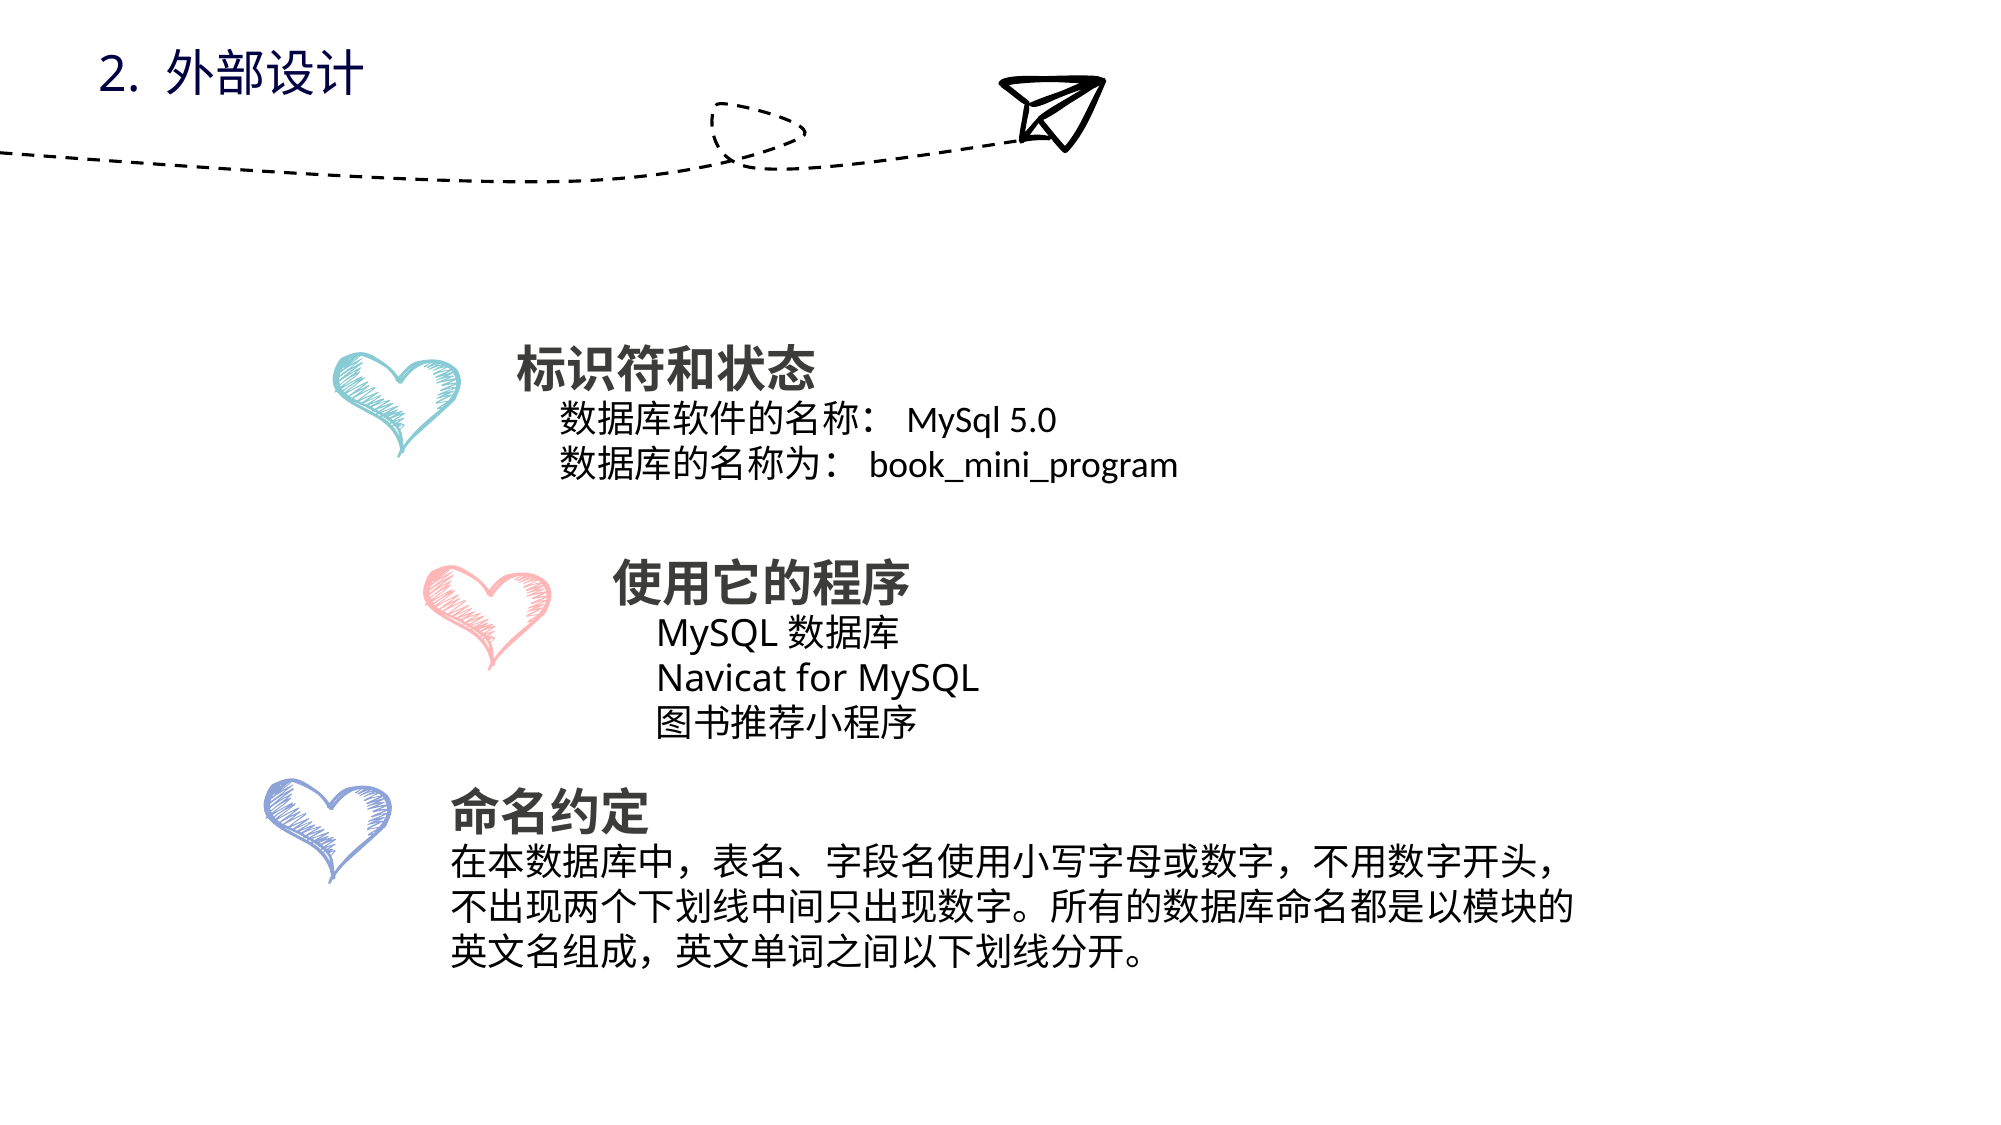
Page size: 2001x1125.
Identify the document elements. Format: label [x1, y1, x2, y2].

text_box [332, 352, 461, 458]
text_box [0, 33, 1103, 182]
text_box [501, 318, 1662, 495]
text_box [423, 565, 552, 671]
text_box [435, 761, 1596, 983]
text_box [597, 531, 1758, 753]
text_box [263, 778, 392, 884]
